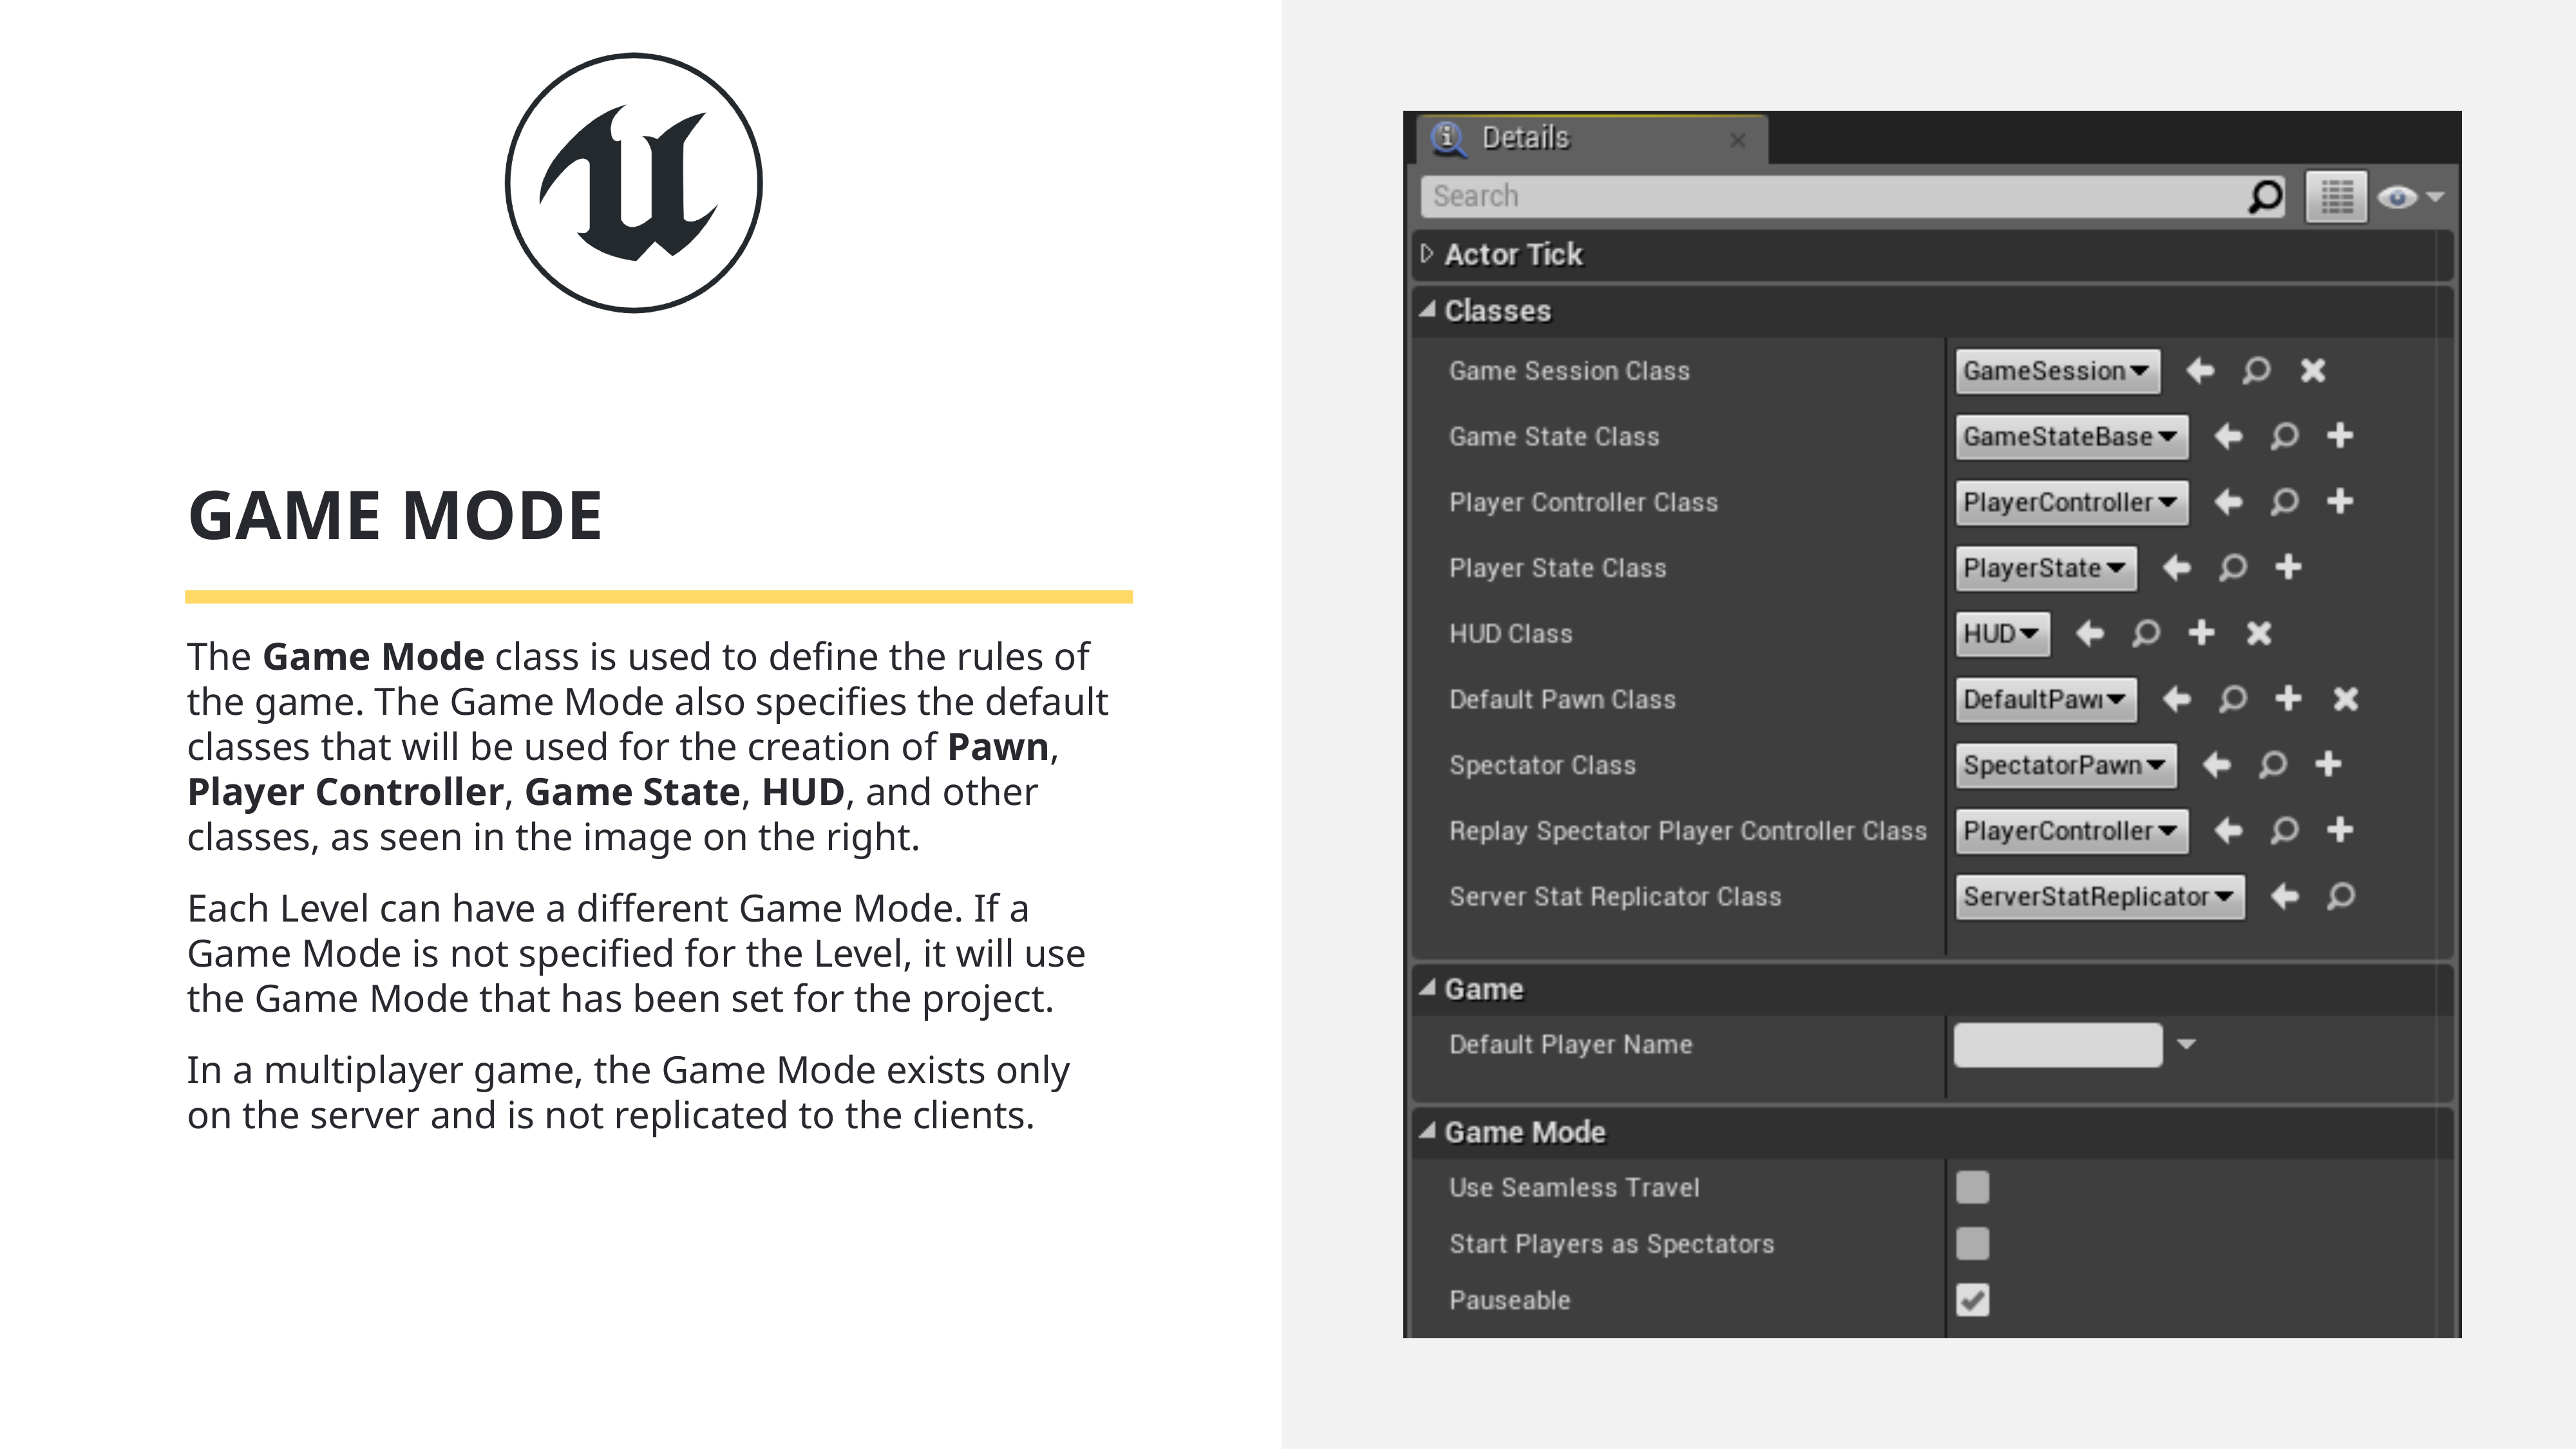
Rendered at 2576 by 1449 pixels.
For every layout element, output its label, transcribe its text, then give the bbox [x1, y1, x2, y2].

list The Game Mode class is used to define the rules of the game. The Game Mode also specifies the default classes that will be used for the creation of Pawn, Player Controller, Game State, HUD, and other classes, as seen in the image on the right. Each Level can have a different Game Mode. If a Game Mode is not specified for the Level, it will use the Game Mode that has been set for the project. In a multiplayer game, the Game Mode exists only on the server and is not replicated to the clients. [177, 628, 1133, 1449]
title GAME MODE [177, 97, 1133, 558]
picture [495, 43, 773, 97]
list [1403, 110, 2463, 1339]
